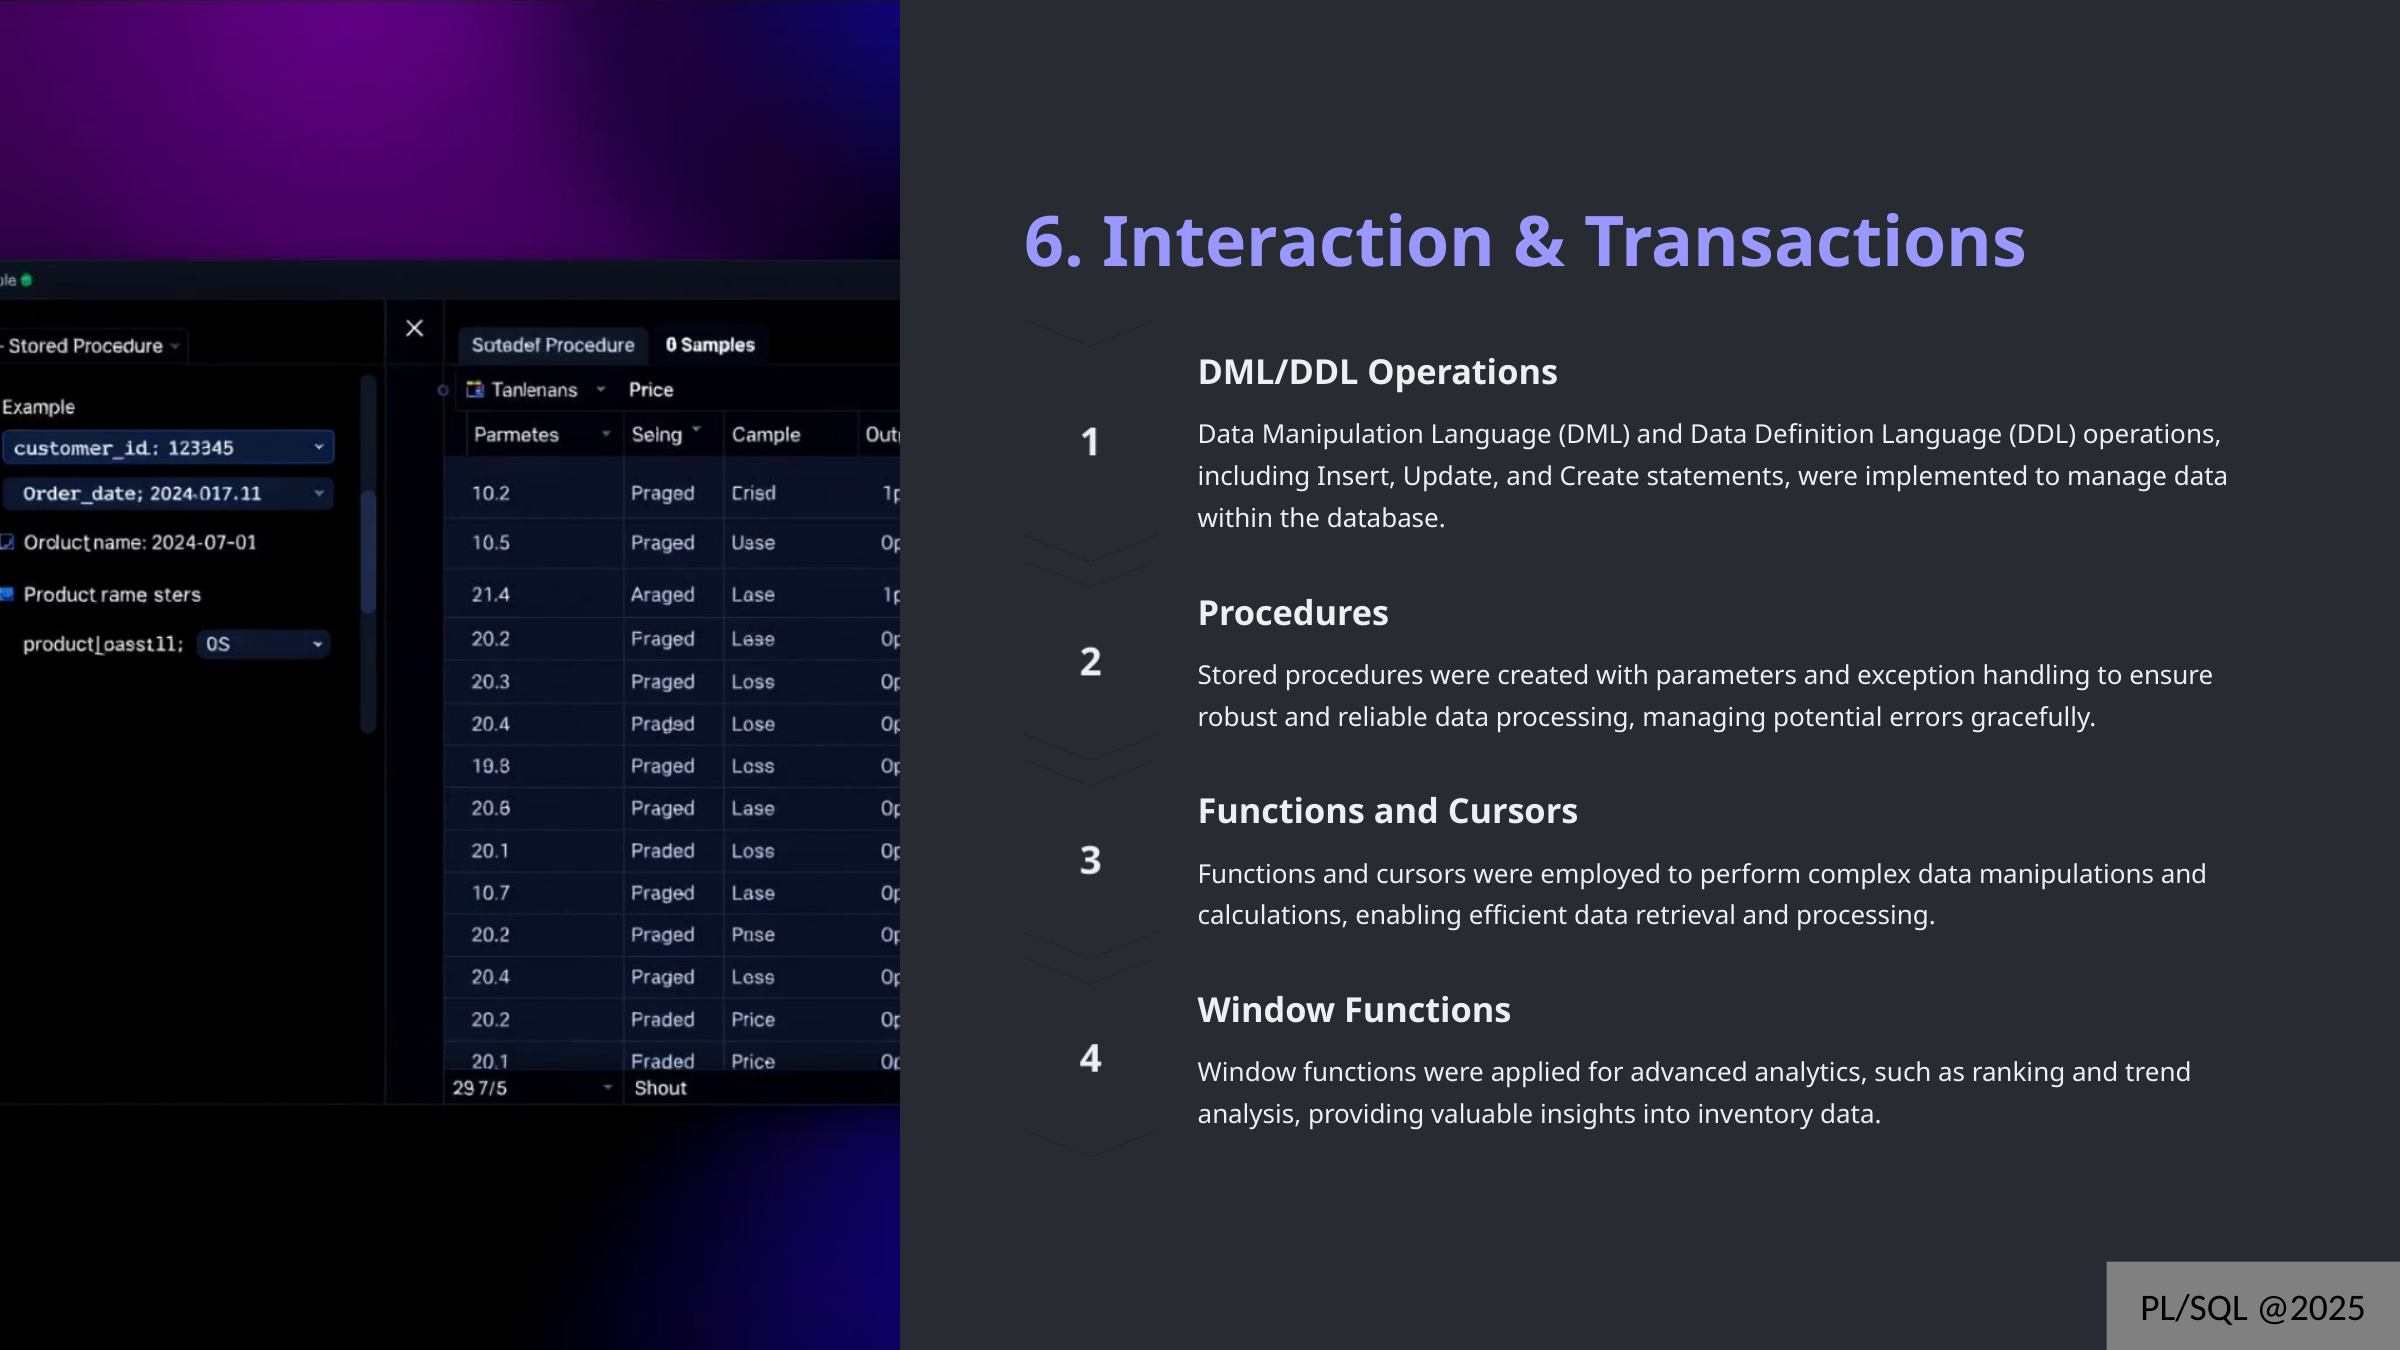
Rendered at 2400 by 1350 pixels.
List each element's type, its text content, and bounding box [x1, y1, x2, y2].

text_box DML/DDL Operations [1197, 347, 1549, 392]
text_box PL/SQL @2025 [2106, 1261, 2400, 1350]
text_box Window Functions [1197, 985, 1549, 1029]
picture [0, 0, 900, 1350]
picture [1024, 320, 1158, 1157]
text_box 6. Interaction & Transactions [1024, 192, 1923, 281]
text_box Stored procedures were created with parameters and exception handling to ensure robust and reliable data processing, managing potential errors gracefully. [1197, 648, 2276, 734]
text_box Window functions were applied for advanced analytics, such as ranking and trend analysis, providing valuable insights into inventory data. [1197, 1045, 2276, 1131]
text_box Data Manipulation Language (DML) and Data Definition Language (DDL) operations, including Insert, Update, and Create statements, were implemented to manage data within the database. [1197, 407, 2276, 536]
text_box Procedures [1197, 588, 1549, 633]
text_box Functions and cursors were employed to perform complex data manipulations and calculations, enabling efficient data retrieval and processing. [1197, 846, 2276, 932]
text_box Functions and Cursors [1197, 786, 1549, 831]
